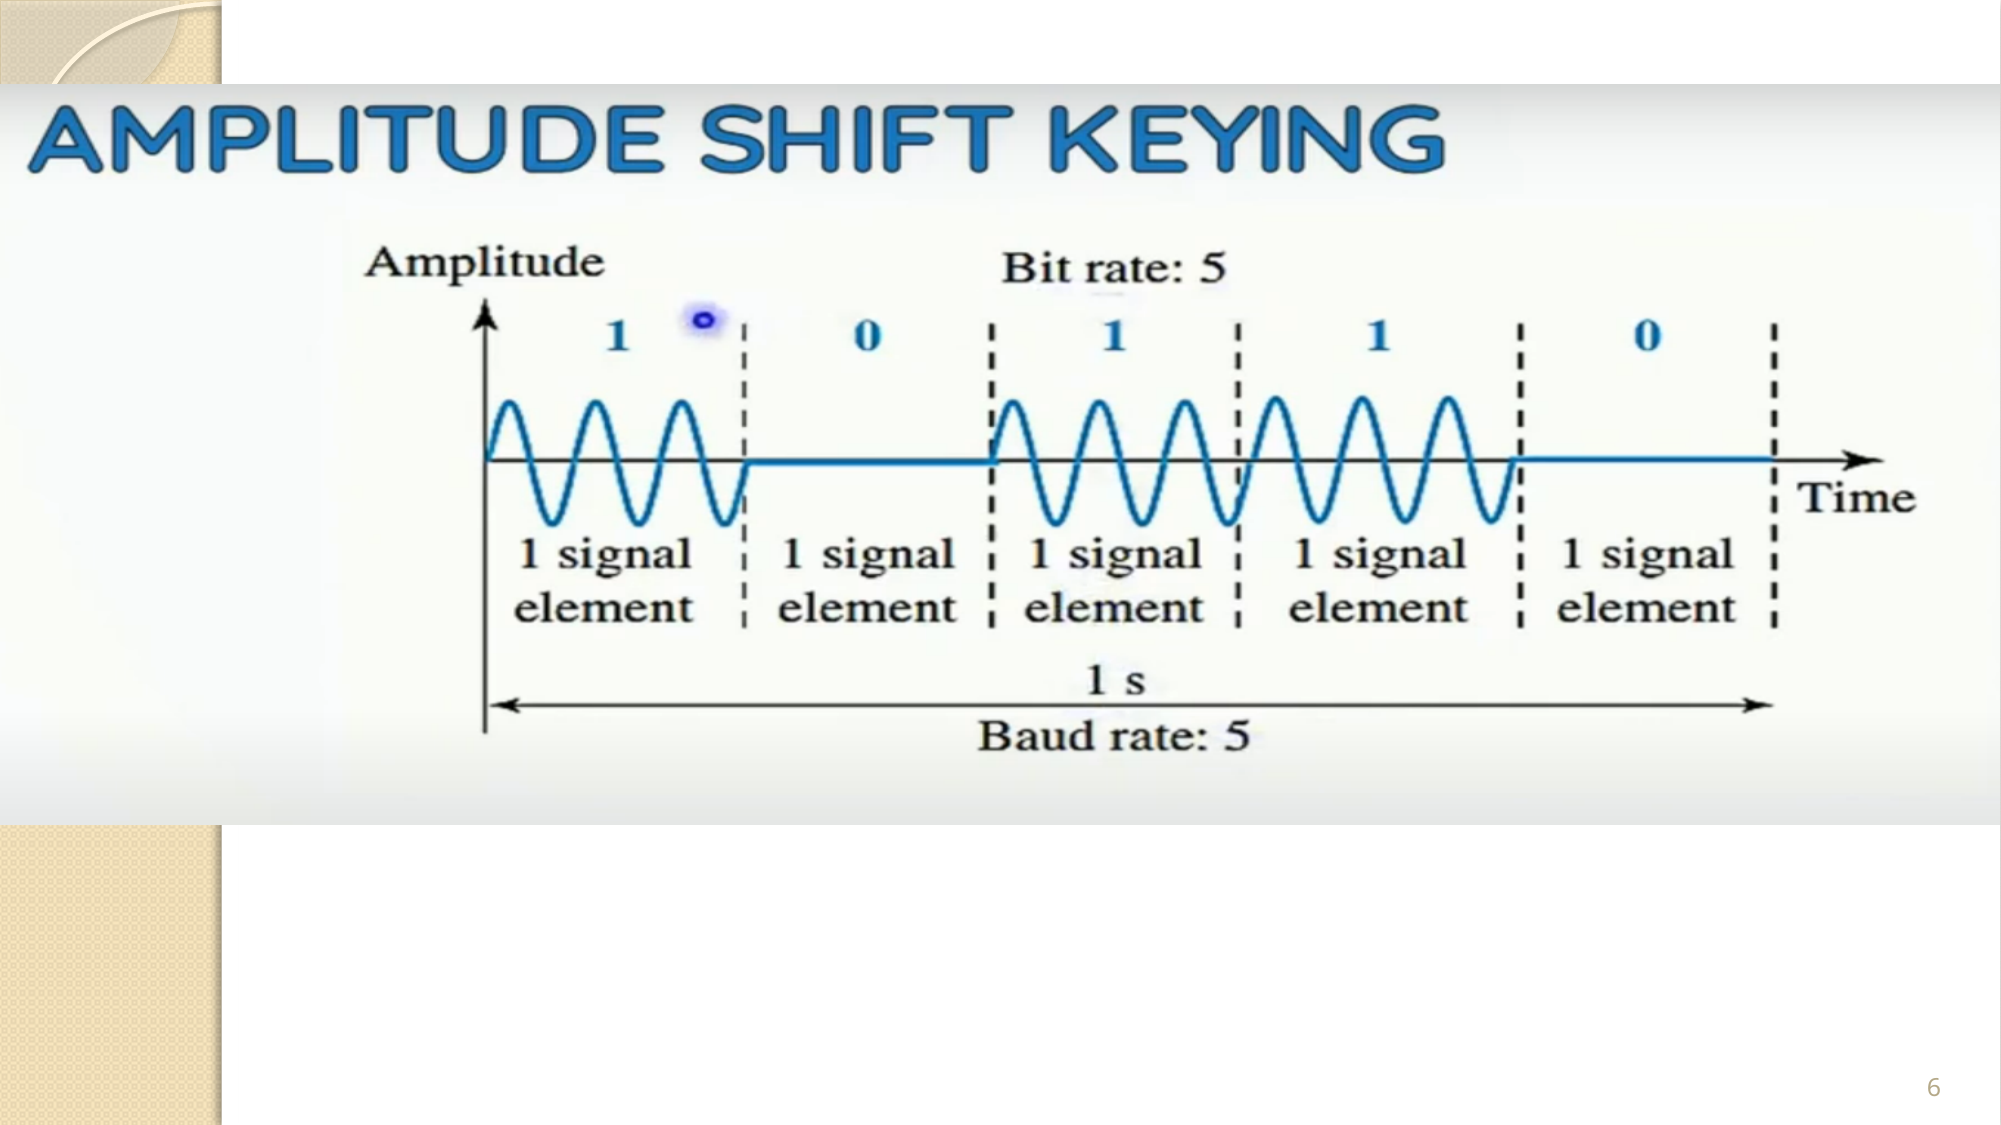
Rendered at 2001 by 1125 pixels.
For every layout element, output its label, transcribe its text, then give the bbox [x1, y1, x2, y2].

slide_number 6 [1883, 1034, 1984, 1113]
picture [0, 84, 2000, 825]
